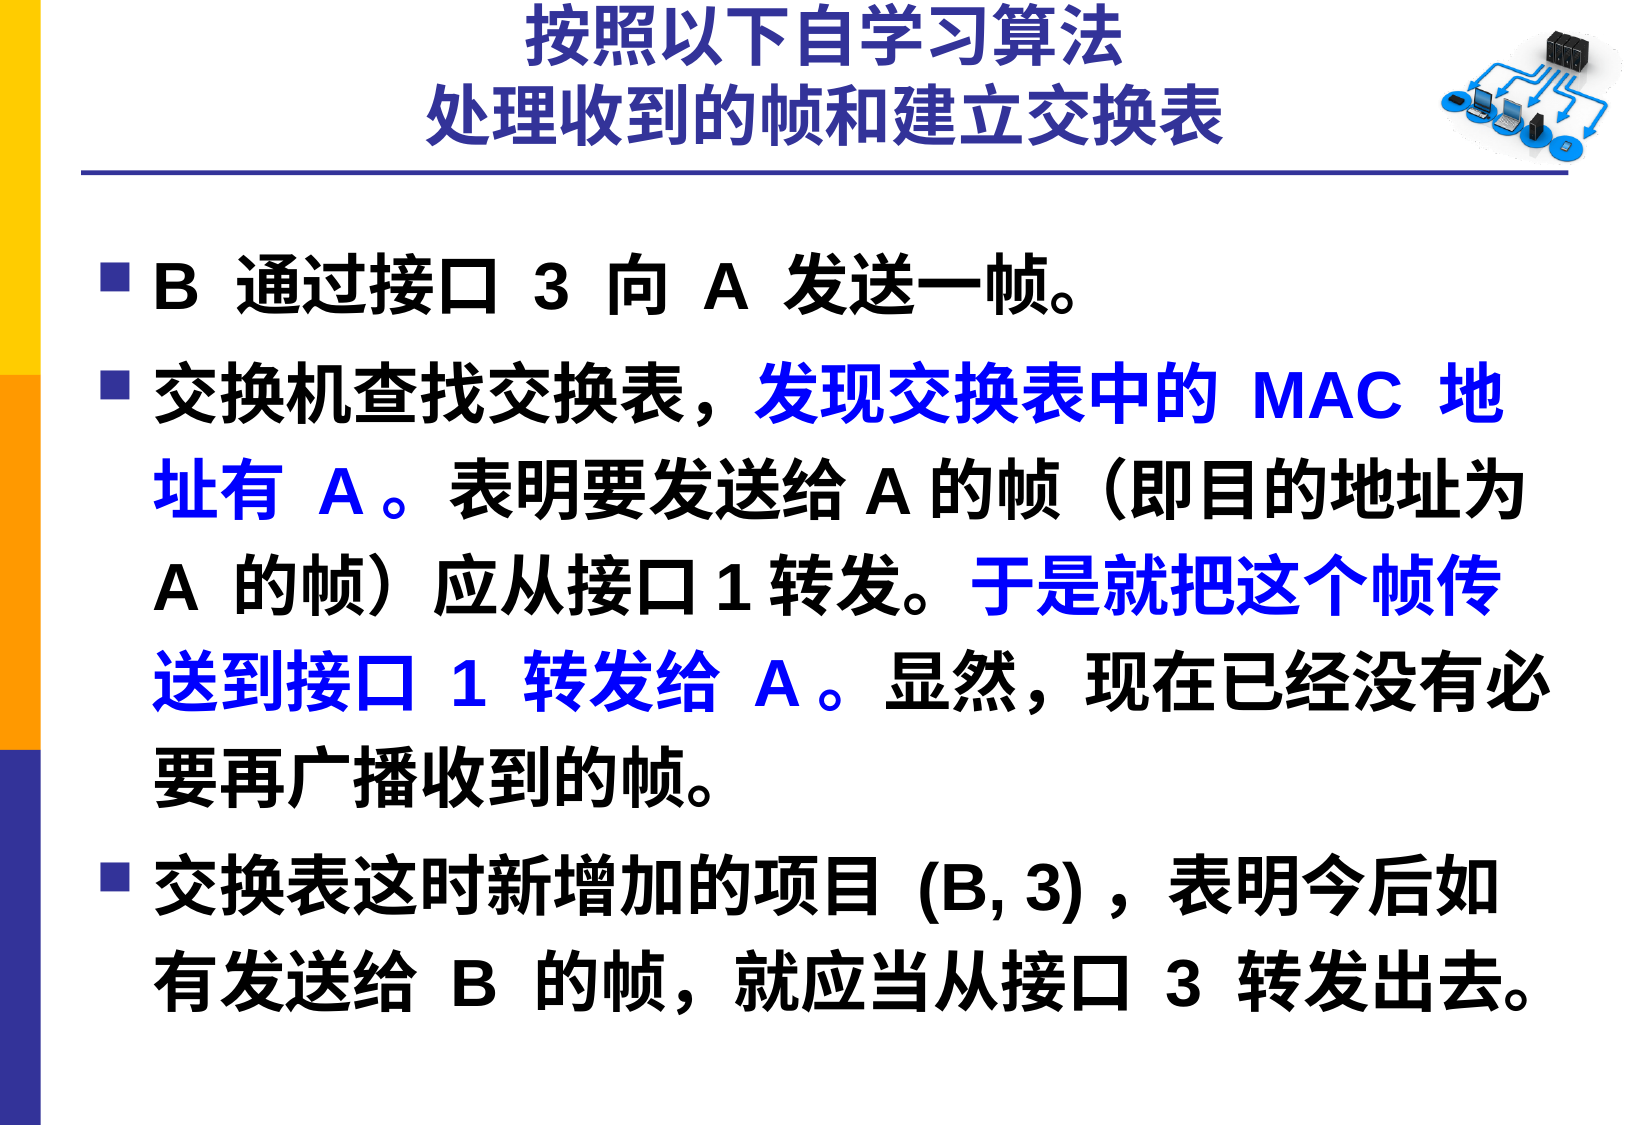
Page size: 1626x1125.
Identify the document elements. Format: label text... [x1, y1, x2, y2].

title 按照以下自学习算法 处理收到的帧和建立交换表 [81, 30, 1569, 161]
picture [1438, 30, 1624, 165]
list B 通过接口 3 向 A 发送一帧。 交换机查找交换表，发现交换表中的 MAC 地址有 A。表明要发送给A的帧（即目的地址为 A 的帧）应从接口1转发。于是就把这个帧传送到接口 1 转发给 A。显然，现在已经没有必要再广播收到的帧。 交换表这时新增加的项目 (B, 3)，表明今后如有发送给 B 的帧，就应当从接口 3 转发出去。 [81, 219, 1569, 1030]
